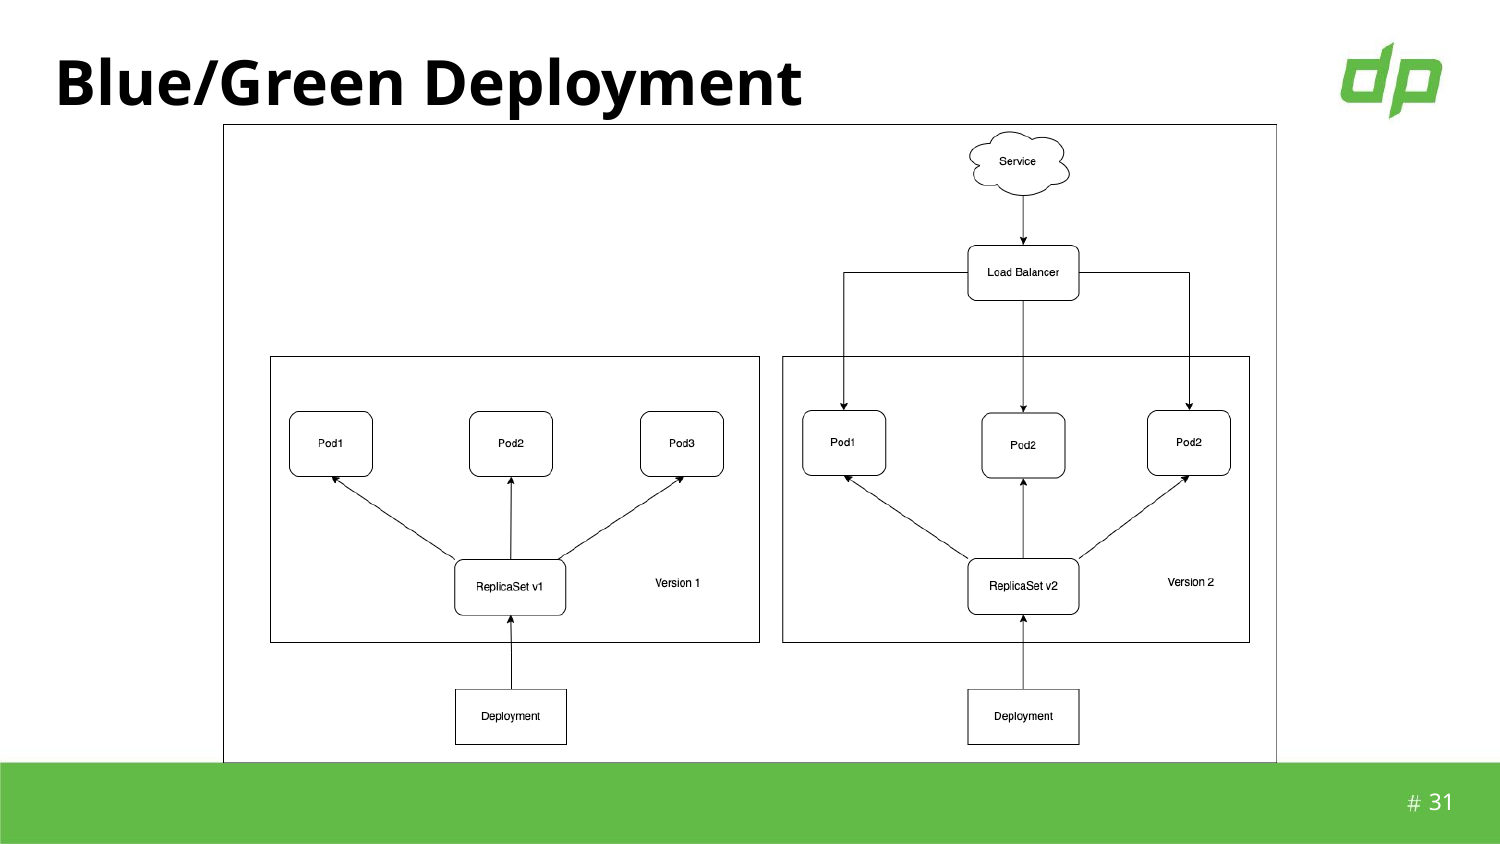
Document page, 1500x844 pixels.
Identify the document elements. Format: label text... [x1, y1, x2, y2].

slide_number ‹#› [1417, 781, 1482, 826]
title Blue/Green Deployment [43, 37, 1279, 125]
picture [0, 0, 1500, 844]
